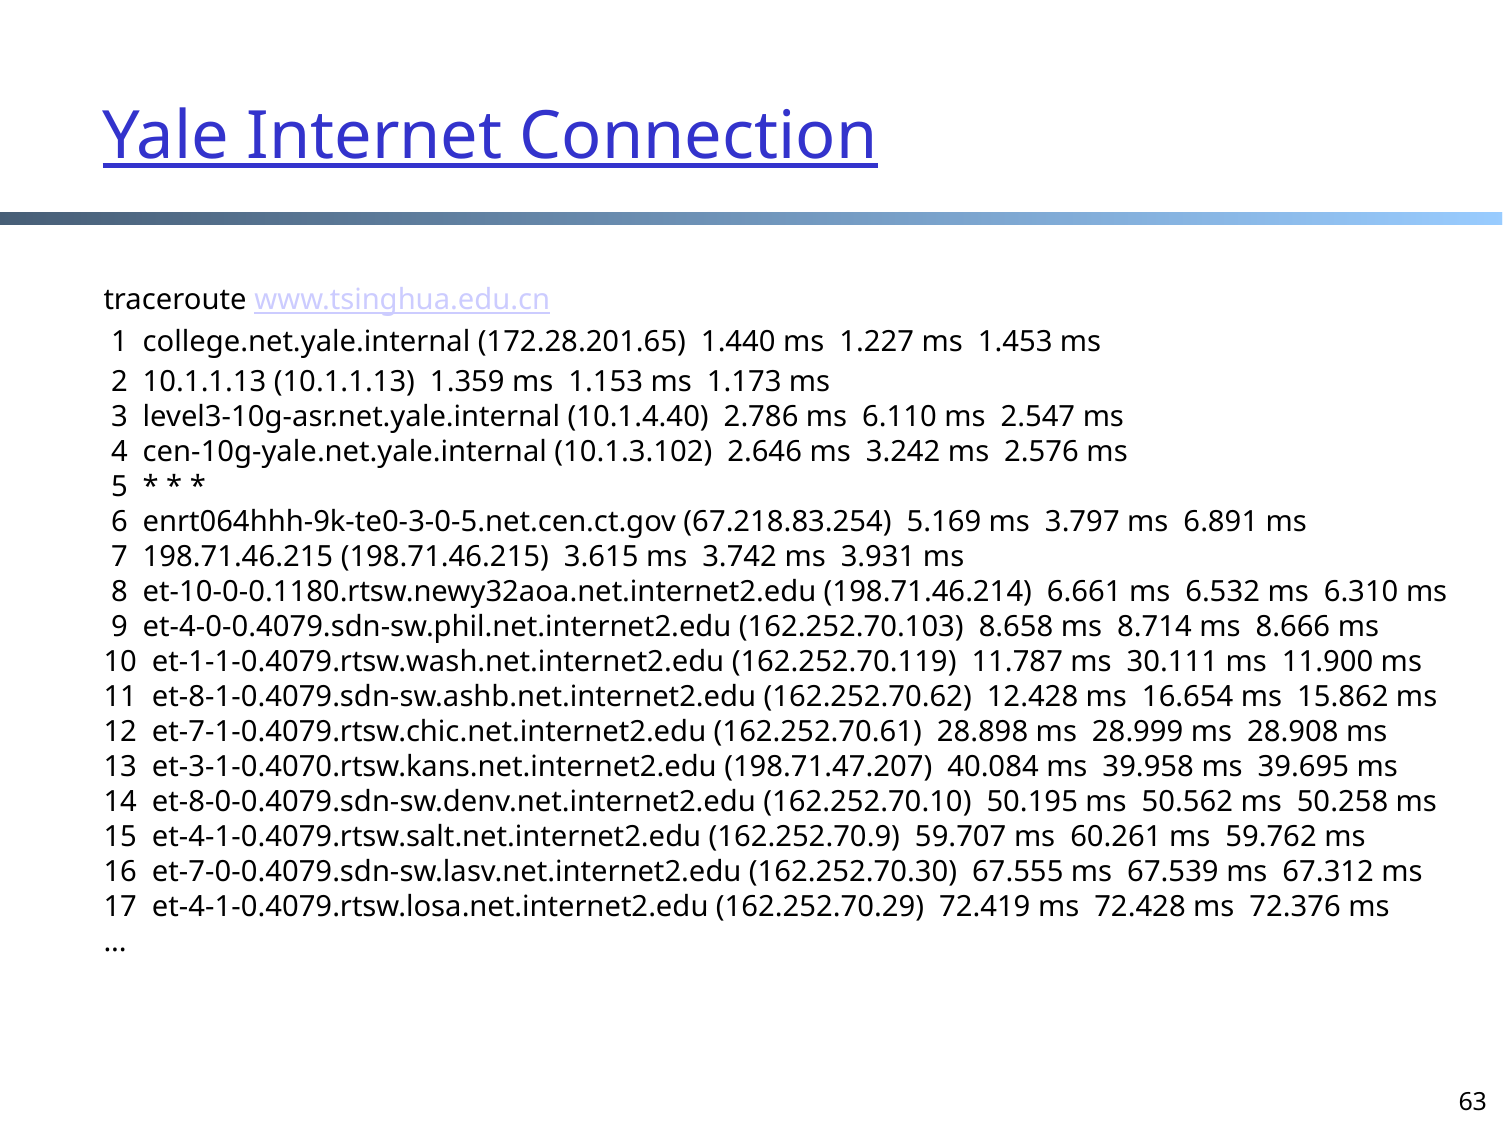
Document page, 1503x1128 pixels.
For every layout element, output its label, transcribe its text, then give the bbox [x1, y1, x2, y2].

list traceroute www.tsinghua.edu.cn 1 college.net.yale.internal (172.28.201.65) 1.440 ms 1.227 ms 1.453 ms 2 10.1.1.13 (10.1.1.13) 1.359 ms 1.153 ms 1.173 ms 3 level3-10g-asr.net.yale.internal (10.1.4.40) 2.786 ms 6.110 ms 2.547 ms 4 cen-10g-yale.net.yale.internal (10.1.3.102) 2.646 ms 3.242 ms 2.576 ms 5 * * * 6 enrt064hhh-9k-te0-3-0-5.net.cen.ct.gov (67.218.83.254) 5.169 ms 3.797 ms 6.891 ms 7 198.71.46.215 (198.71.46.215) 3.615 ms 3.742 ms 3.931 ms 8 et-10-0-0.1180.rtsw.newy32aoa.net.internet2.edu (198.71.46.214) 6.661 ms 6.532 ms 6.310 ms 9 et-4-0-0.4079.sdn-sw.phil.net.internet2.edu (162.252.70.103) 8.658 ms 8.714 ms 8.666 ms 10 et-1-1-0.4079.rtsw.wash.net.internet2.edu (162.252.70.119) 11.787 ms 30.111 ms 11.900 ms 11 et-8-1-0.4079.sdn-sw.ashb.net.internet2.edu (162.252.70.62) 12.428 ms 16.654 ms 15.862 ms 12 et-7-1-0.4079.rtsw.chic.net.internet2.edu (162.252.70.61) 28.898 ms 28.999 ms 28.908 ms 13 et-3-1-0.4070.rtsw.kans.net.internet2.edu (198.71.47.207) 40.084 ms 39.958 ms 39.695 ms 14 et-8-0-0.4079.sdn-sw.denv.net.internet2.edu (162.252.70.10) 50.195 ms 50.562 ms 50.258 ms 15 et-4-1-0.4079.rtsw.salt.net.internet2.edu (162.252.70.9) 59.707 ms 60.261 ms 59.762 ms 16 et-7-0-0.4079.sdn-sw.lasv.net.internet2.edu (162.252.70.30) 67.555 ms 67.539 ms 67.312 ms 17 et-4-1-0.4079.rtsw.losa.net.internet2.edu (162.252.70.29) 72.419 ms 72.428 ms 72.376 ms ... [88, 251, 1464, 1015]
slide_number 63 [1151, 1051, 1503, 1128]
title Yale Internet Connection [87, 37, 1365, 226]
